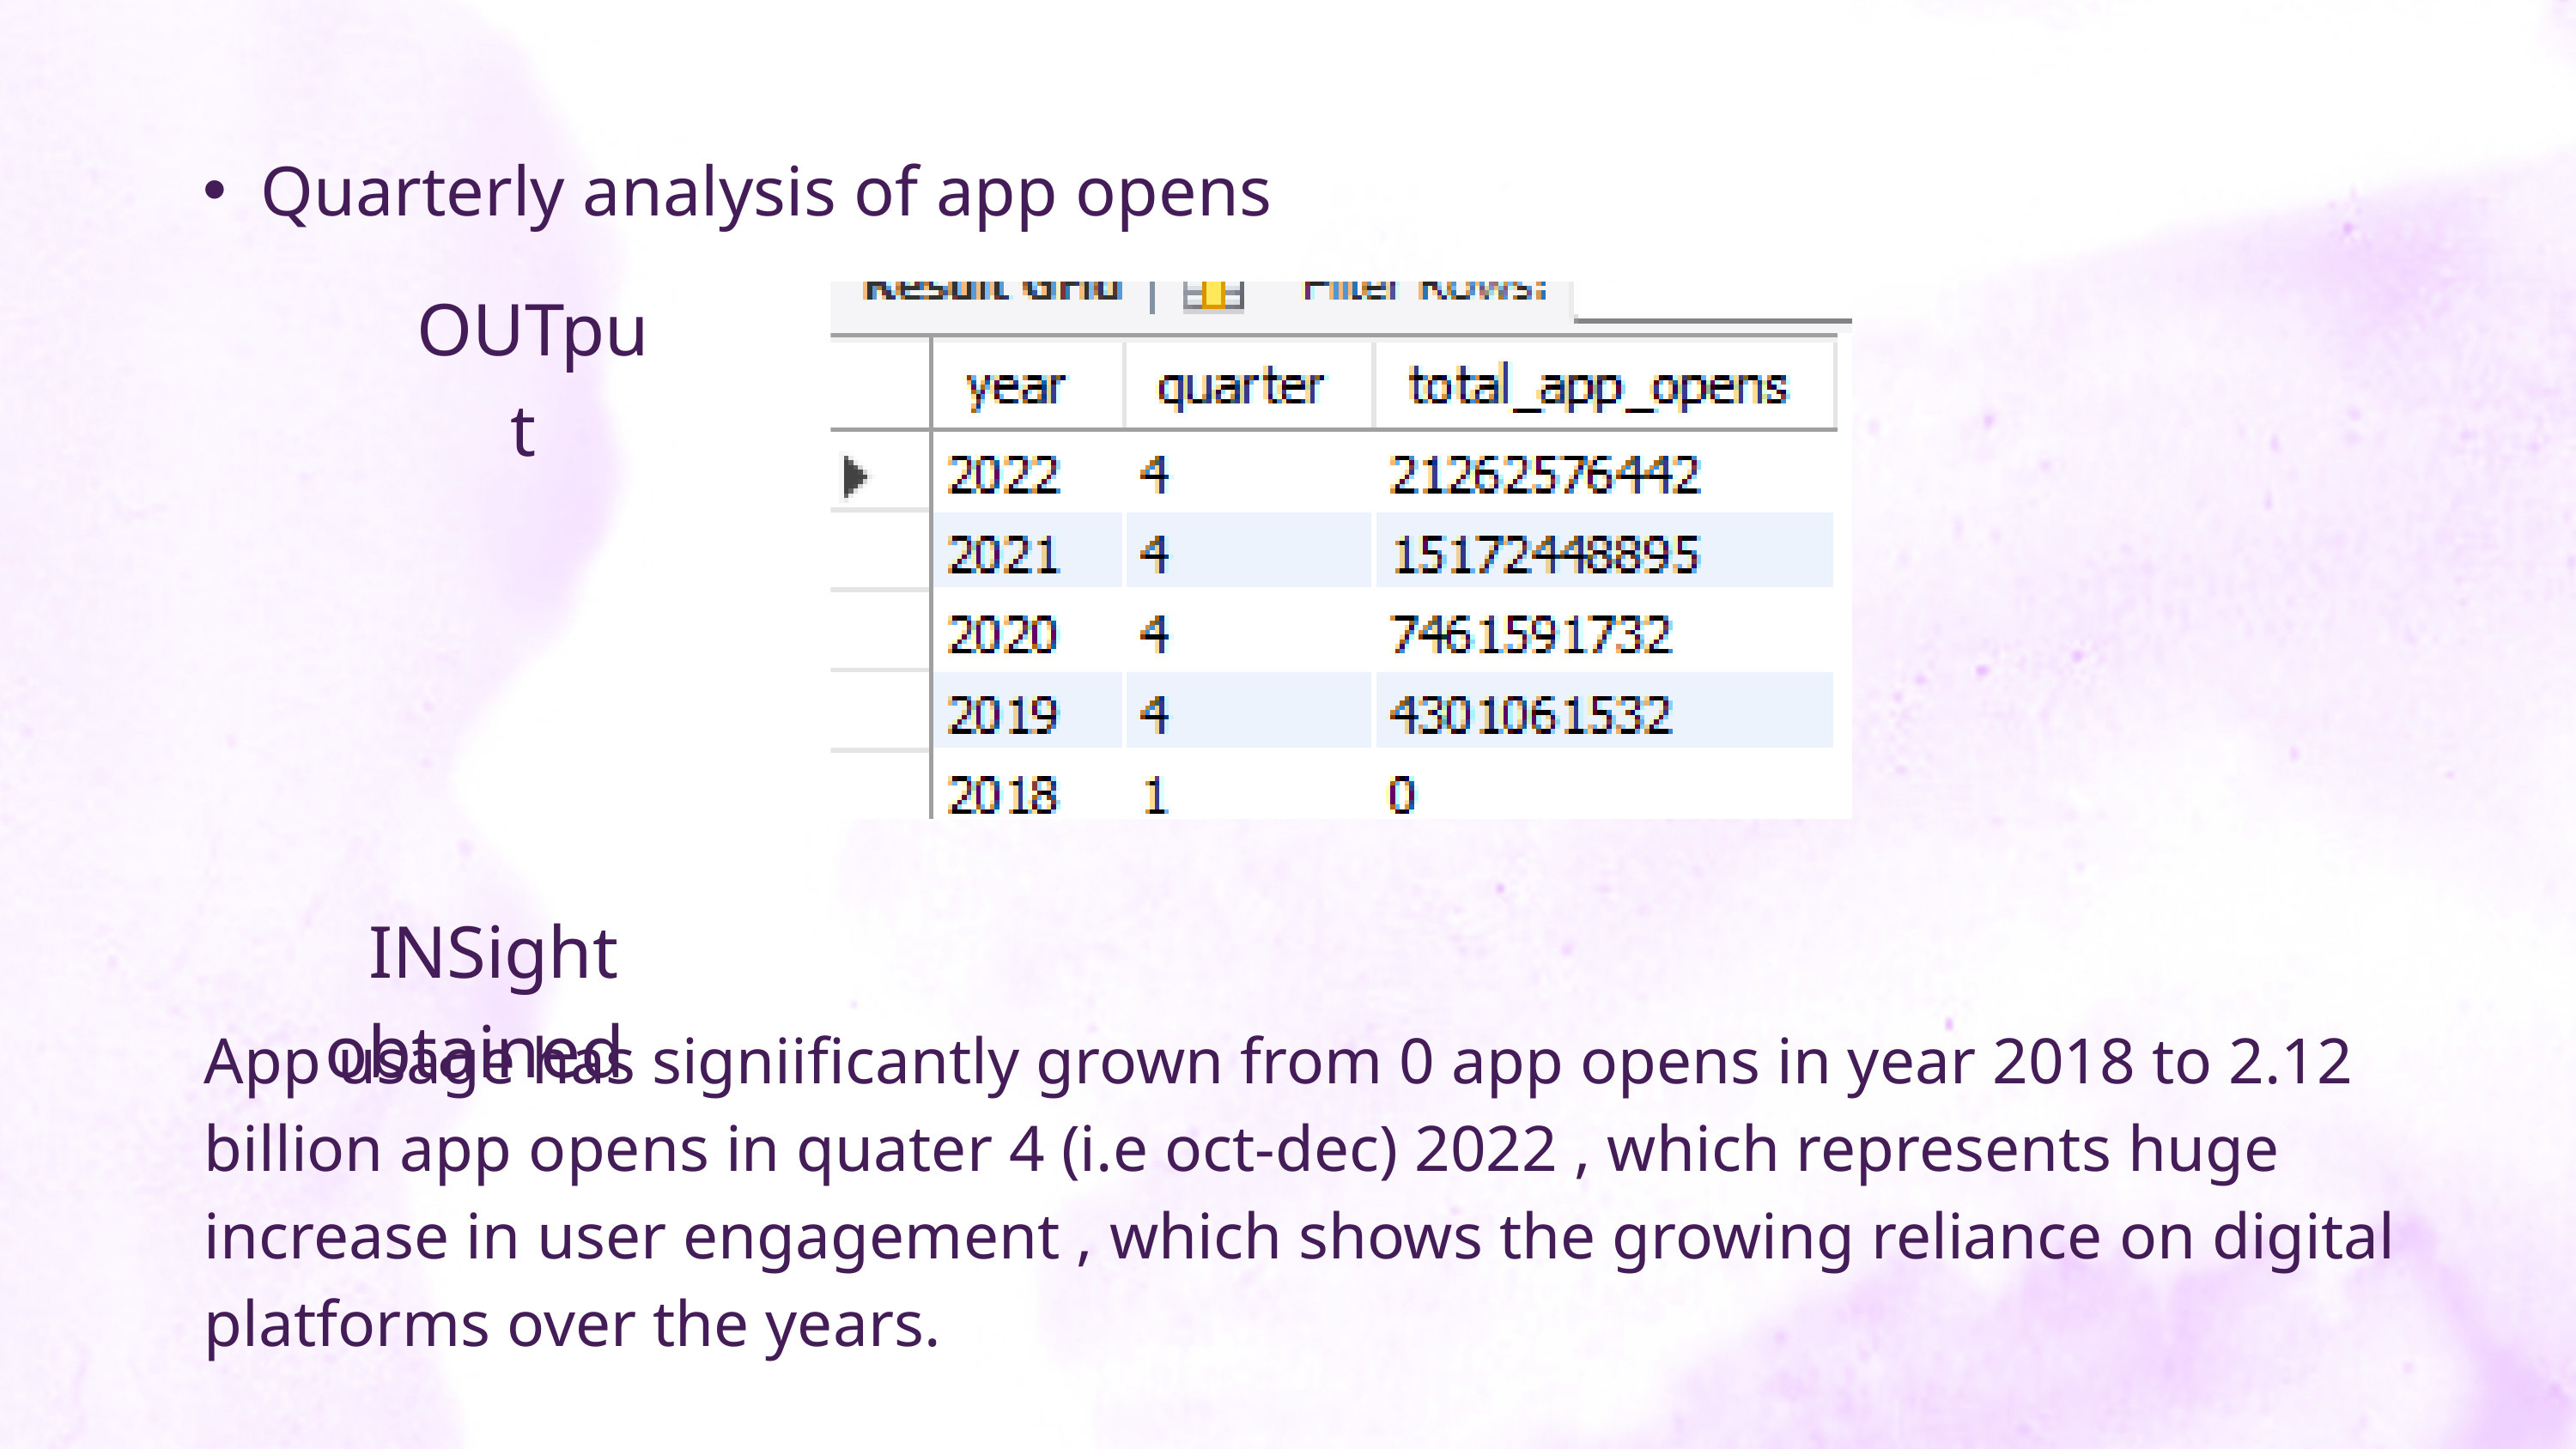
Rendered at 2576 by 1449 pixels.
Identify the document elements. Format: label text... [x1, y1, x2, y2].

text_box [830, 282, 1852, 819]
text_box [0, 0, 2576, 1449]
text_box INSight obtained [210, 892, 778, 1008]
text_box OUTput [410, 270, 657, 471]
text_box App usage has signiificantly grown from 0 app opens in year 2018 to 2.12 billion app opens in quater 4 (i.e oct-dec) 2022 , which represents huge increase in user engagement , which shows the growing reliance on digital platforms over the years. [204, 1008, 2479, 1360]
text_box Quarterly analysis of app opens [144, 134, 2449, 230]
